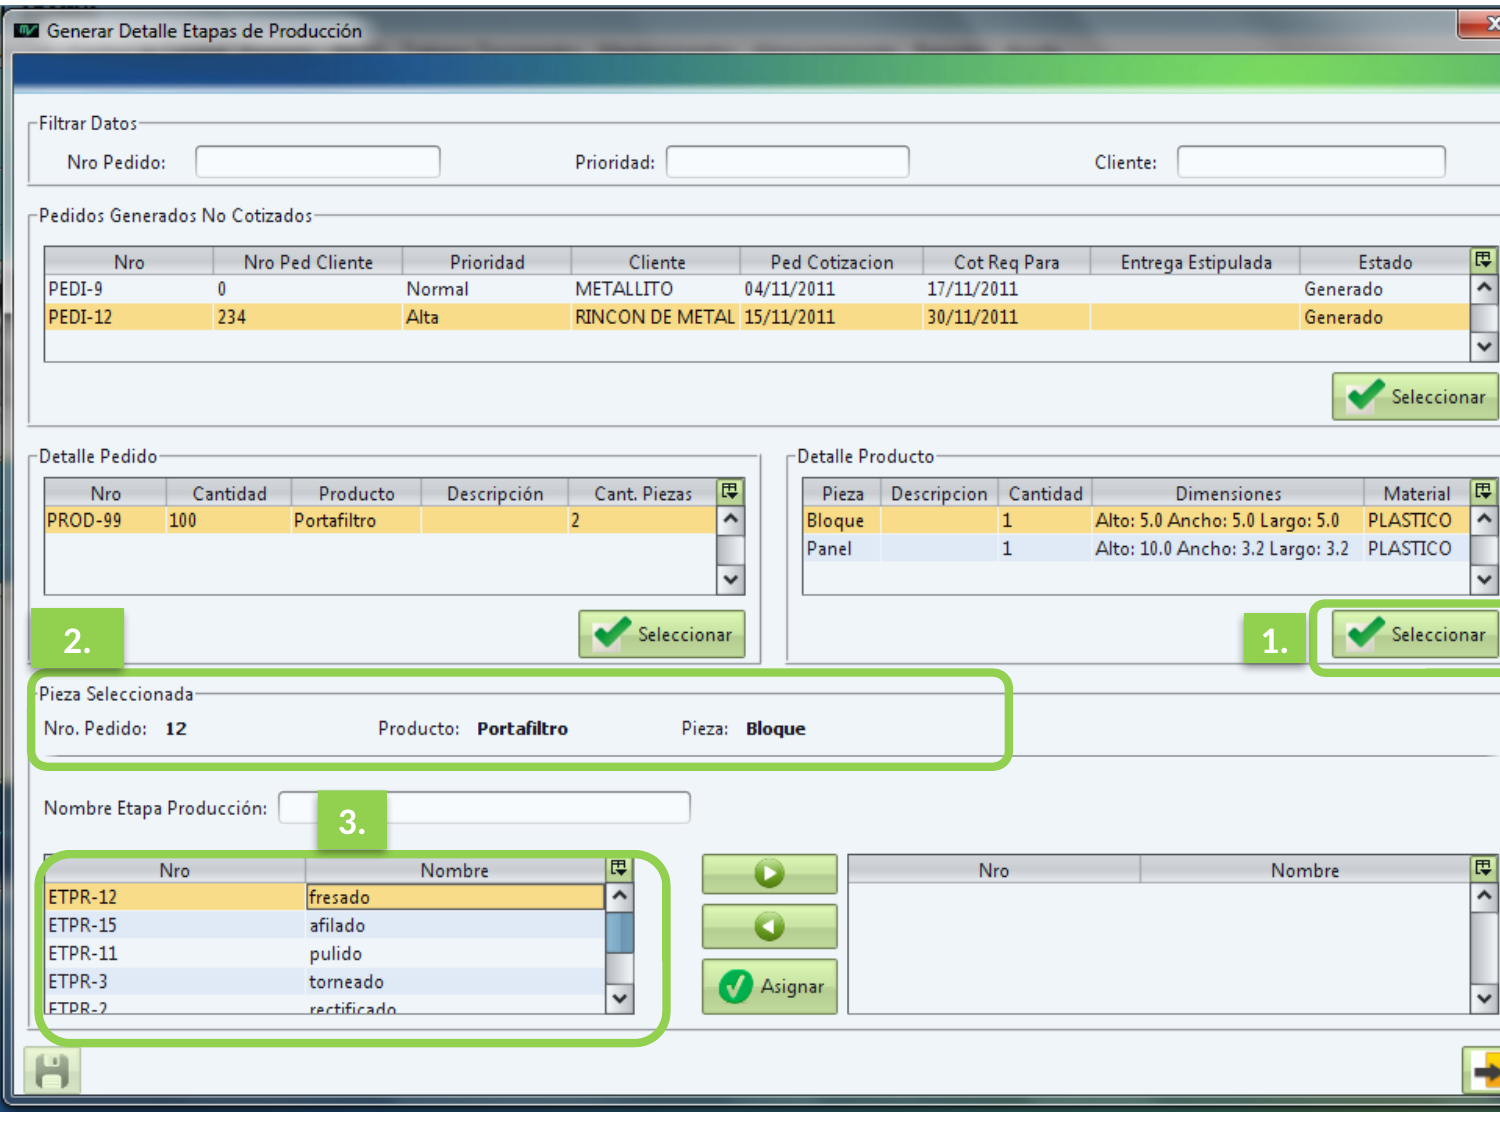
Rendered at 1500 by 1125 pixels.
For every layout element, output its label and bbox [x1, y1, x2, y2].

text_box [0, 5, 1500, 1113]
